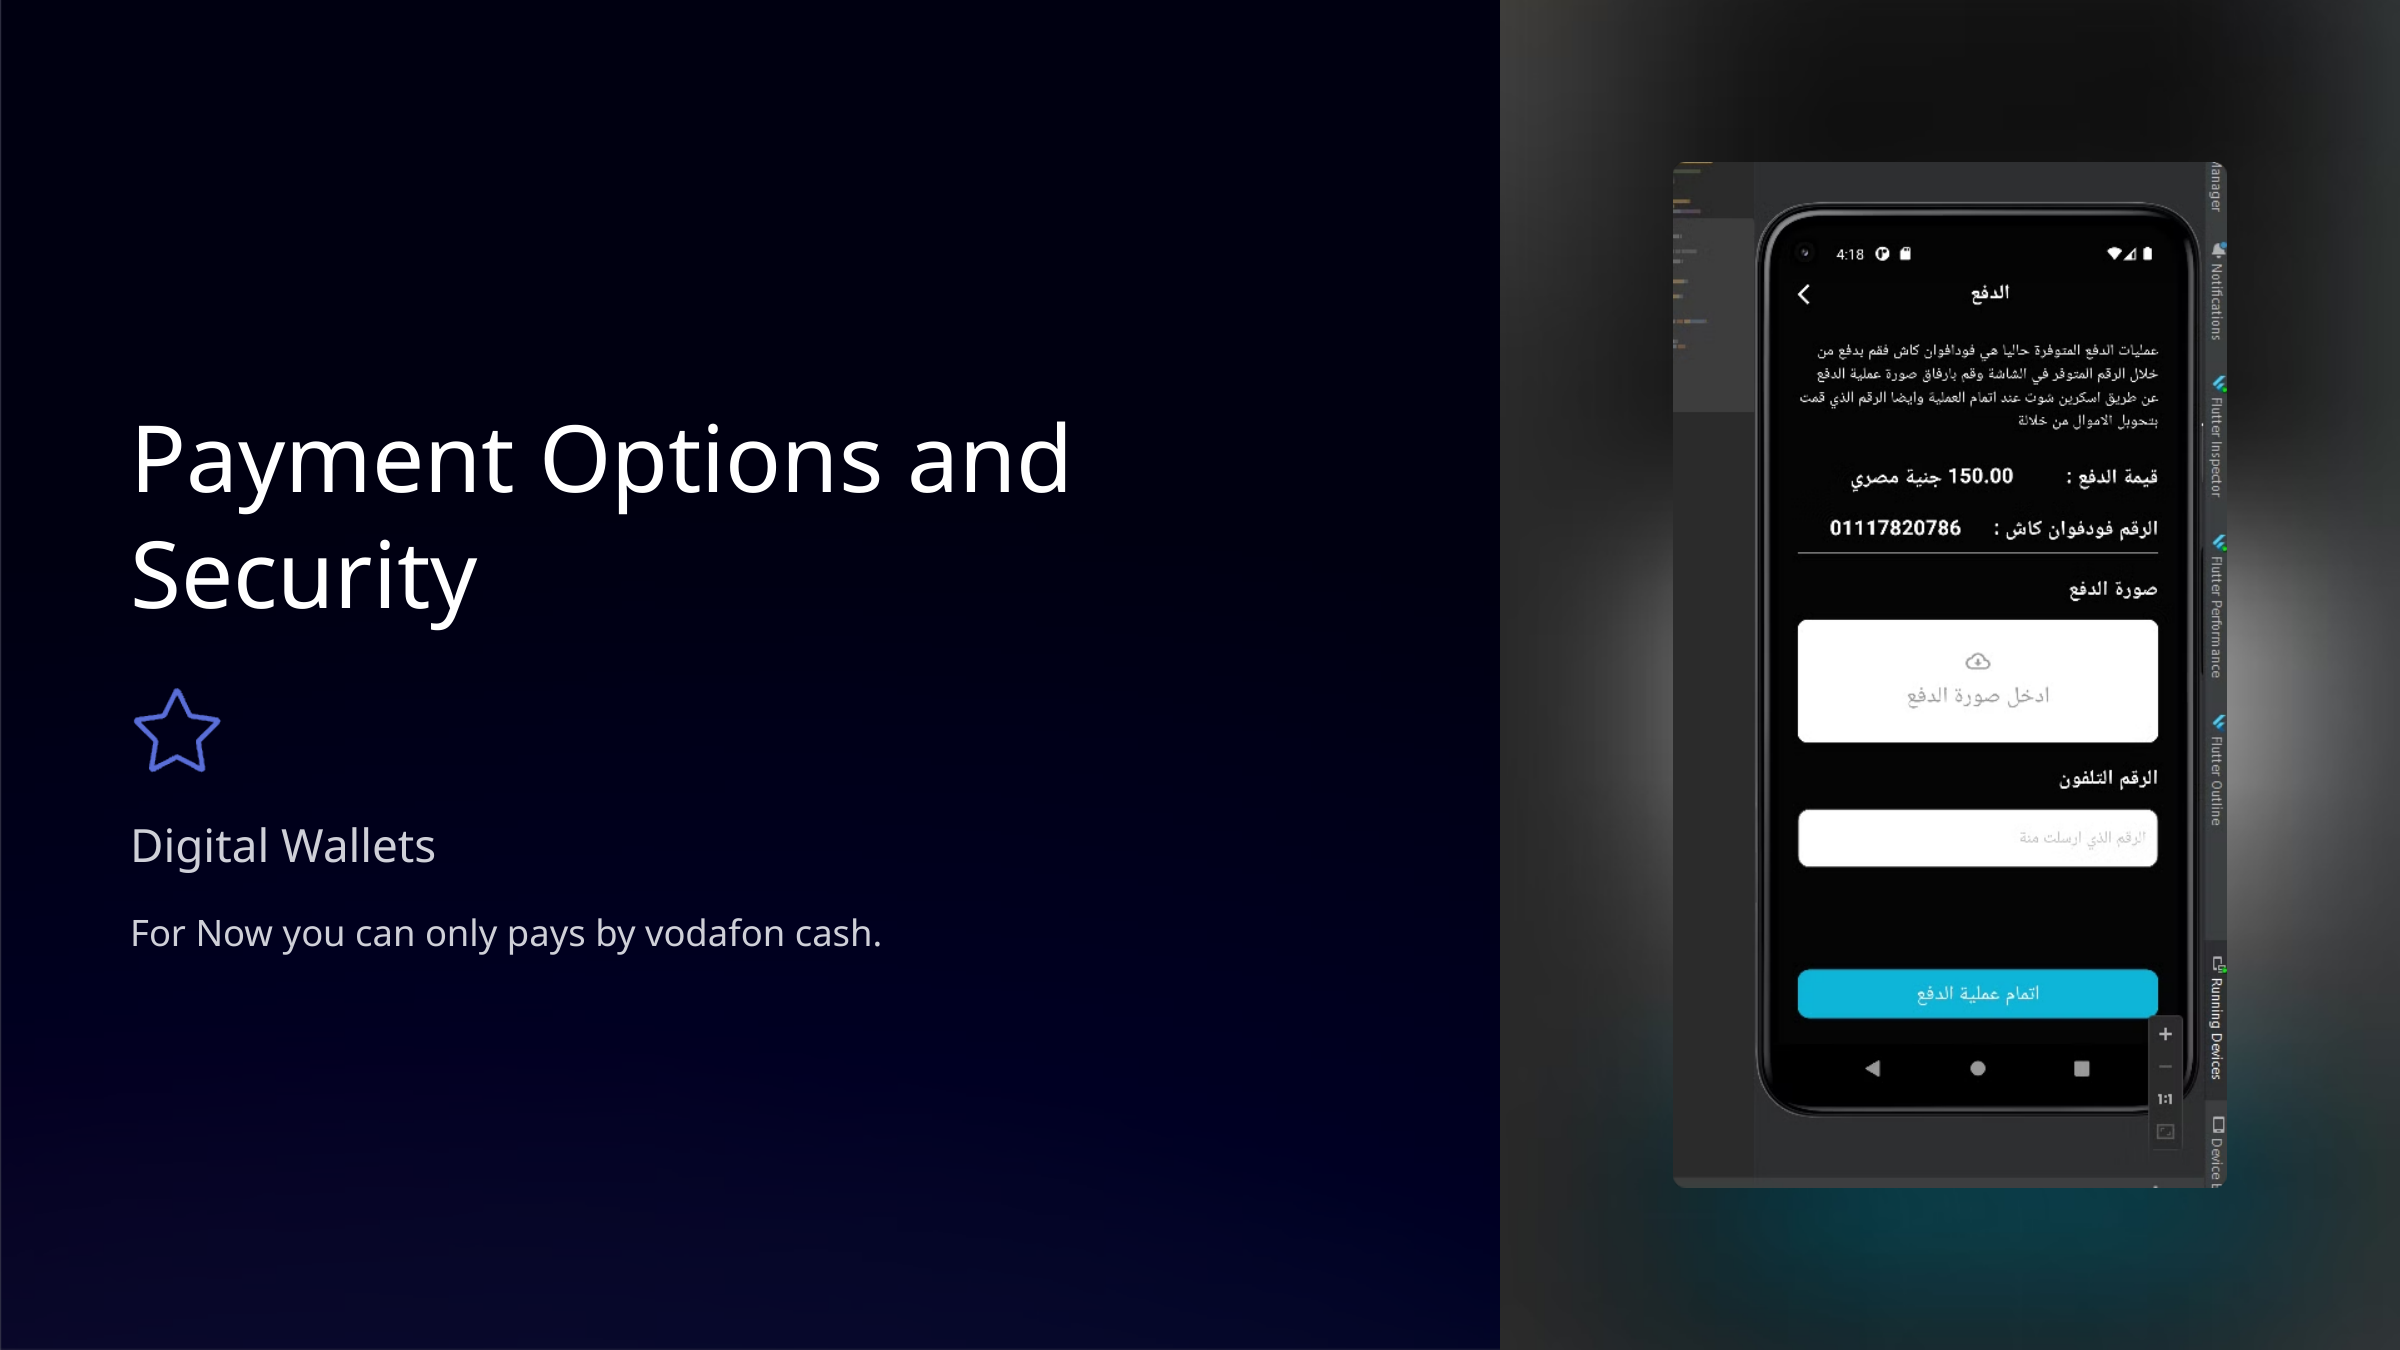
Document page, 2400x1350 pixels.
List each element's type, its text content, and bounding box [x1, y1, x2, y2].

picture [1499, 0, 2400, 1350]
text_box Payment Options and Security [130, 395, 1370, 629]
picture [130, 683, 224, 778]
text_box Digital Wallets [130, 814, 596, 873]
text_box For Now you can only pays by vodafon cash. [130, 894, 1370, 955]
